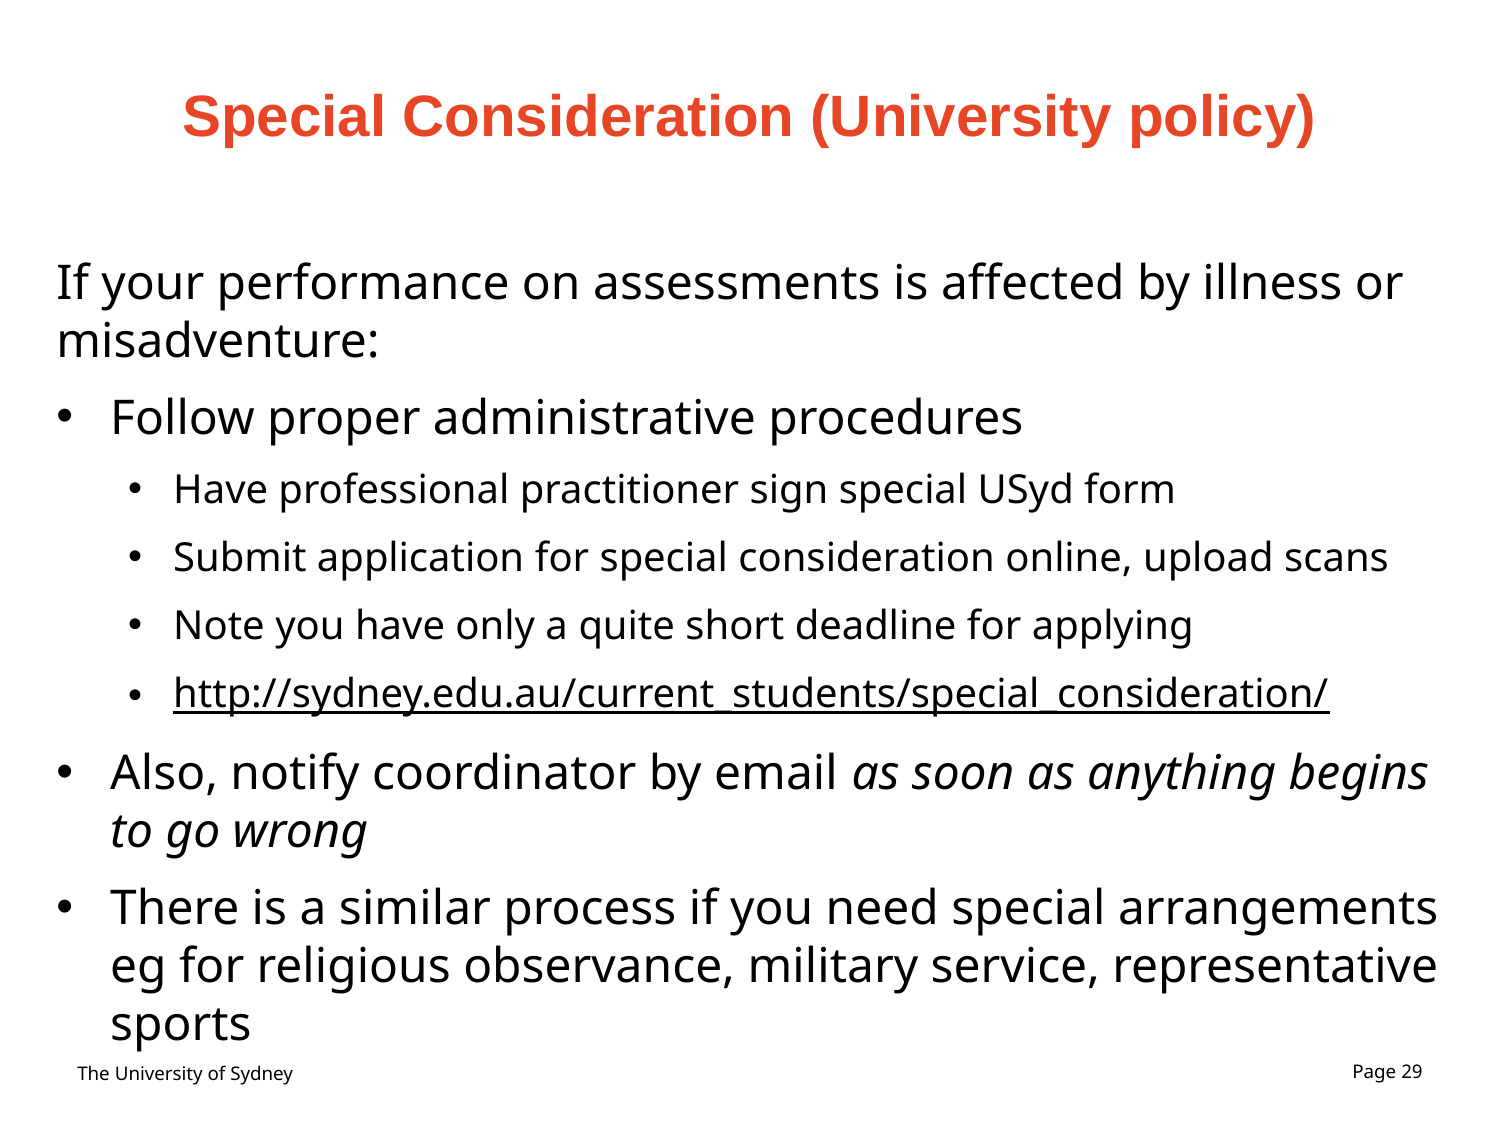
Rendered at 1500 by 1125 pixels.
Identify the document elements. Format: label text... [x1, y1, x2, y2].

title Special Consideration (University policy) [75, 19, 1425, 207]
list If your performance on assessments is affected by illness or misadventure: Follow proper administrative procedures Have professional practitioner sign special USyd form Submit application for special consideration online, upload scans Note you have only a quite short deadline for applying http://sydney.edu.au/current_students/special_consideration/ Also, notify coordinator by email as soon as anything begins to go wrong There is a similar process if you need special arrangements eg for religious observance, military service, representative sports [41, 243, 1463, 1059]
